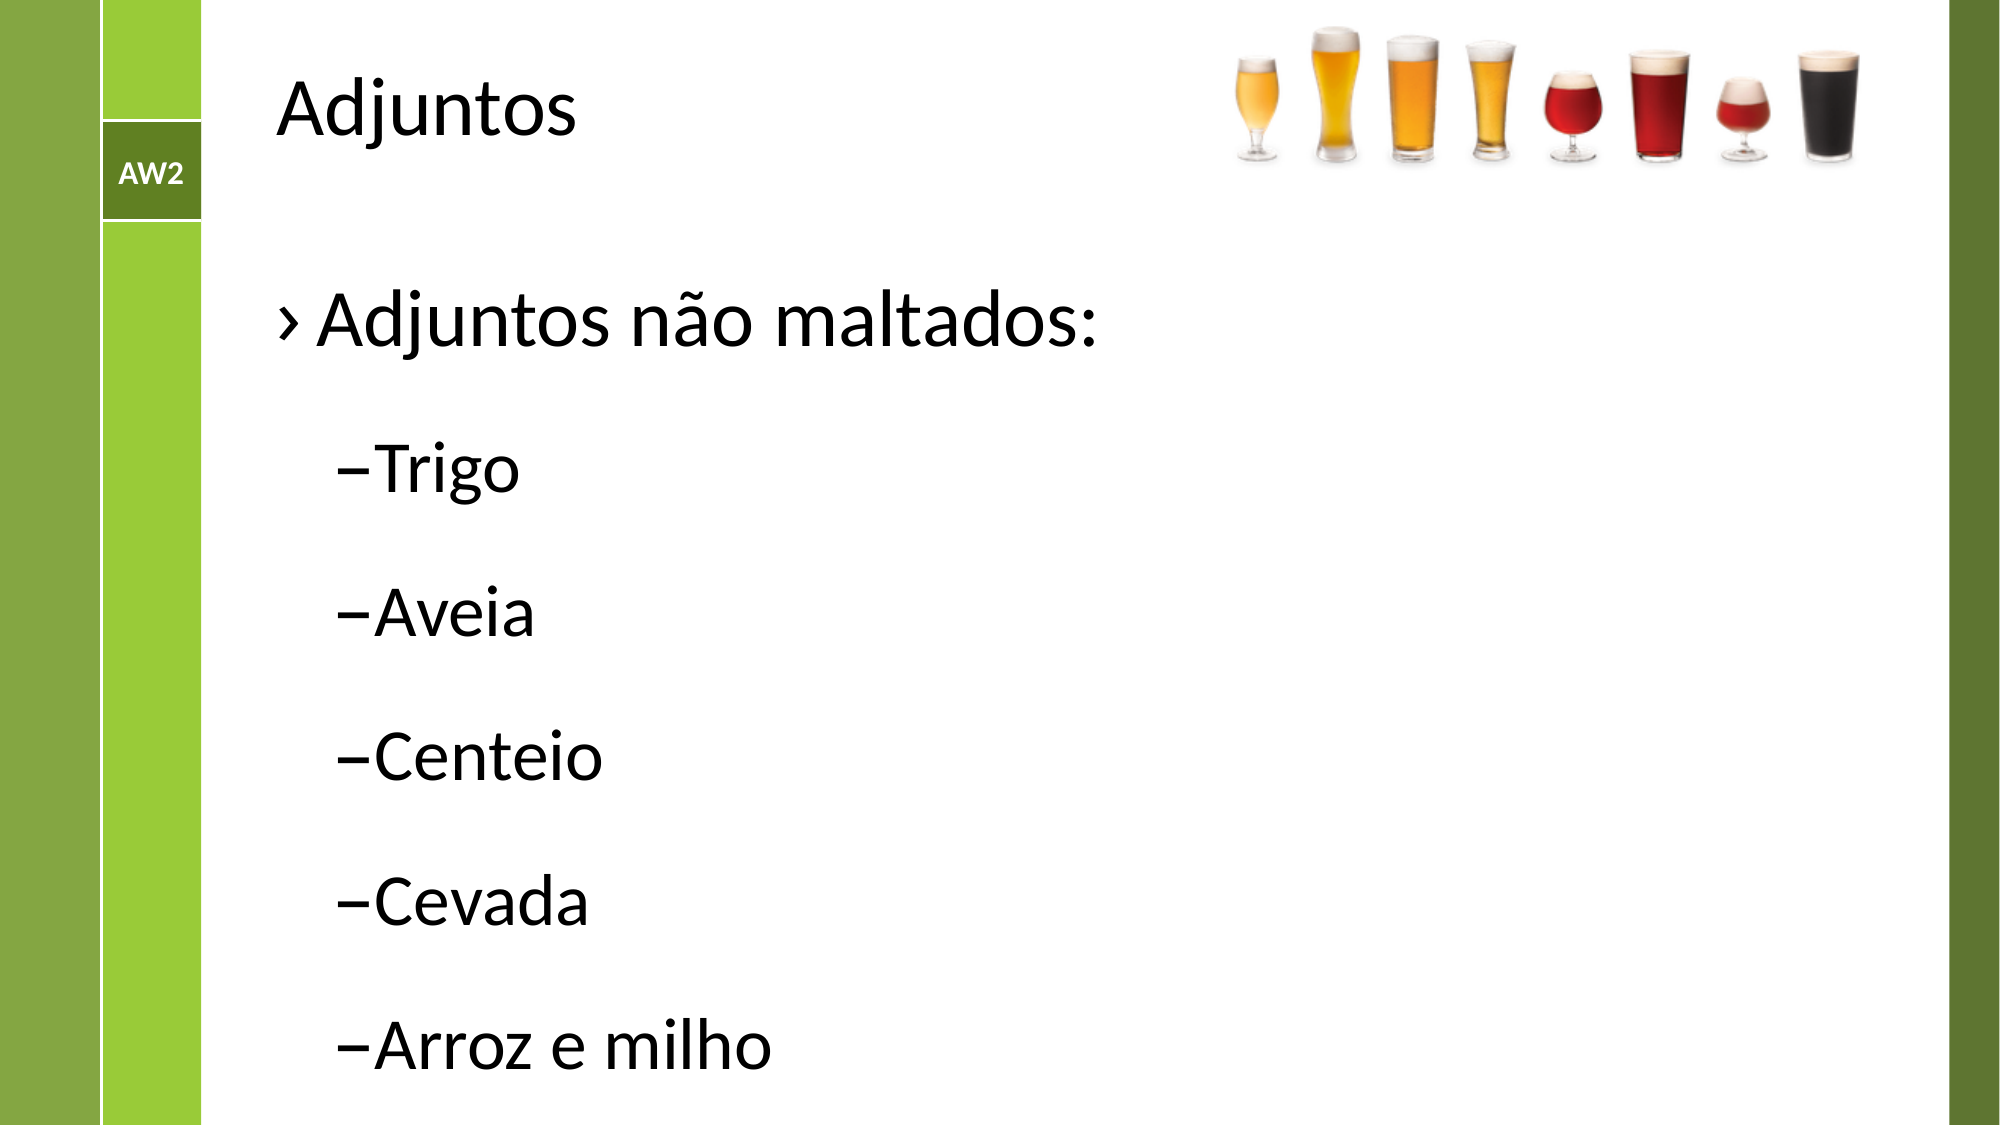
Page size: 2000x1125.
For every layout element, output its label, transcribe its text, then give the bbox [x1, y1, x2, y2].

picture [1224, 19, 1869, 177]
title Adjuntos [261, 29, 1867, 161]
list Adjuntos não maltados: Trigo Aveia Centeio Cevada Arroz e milho [261, 208, 1867, 1094]
